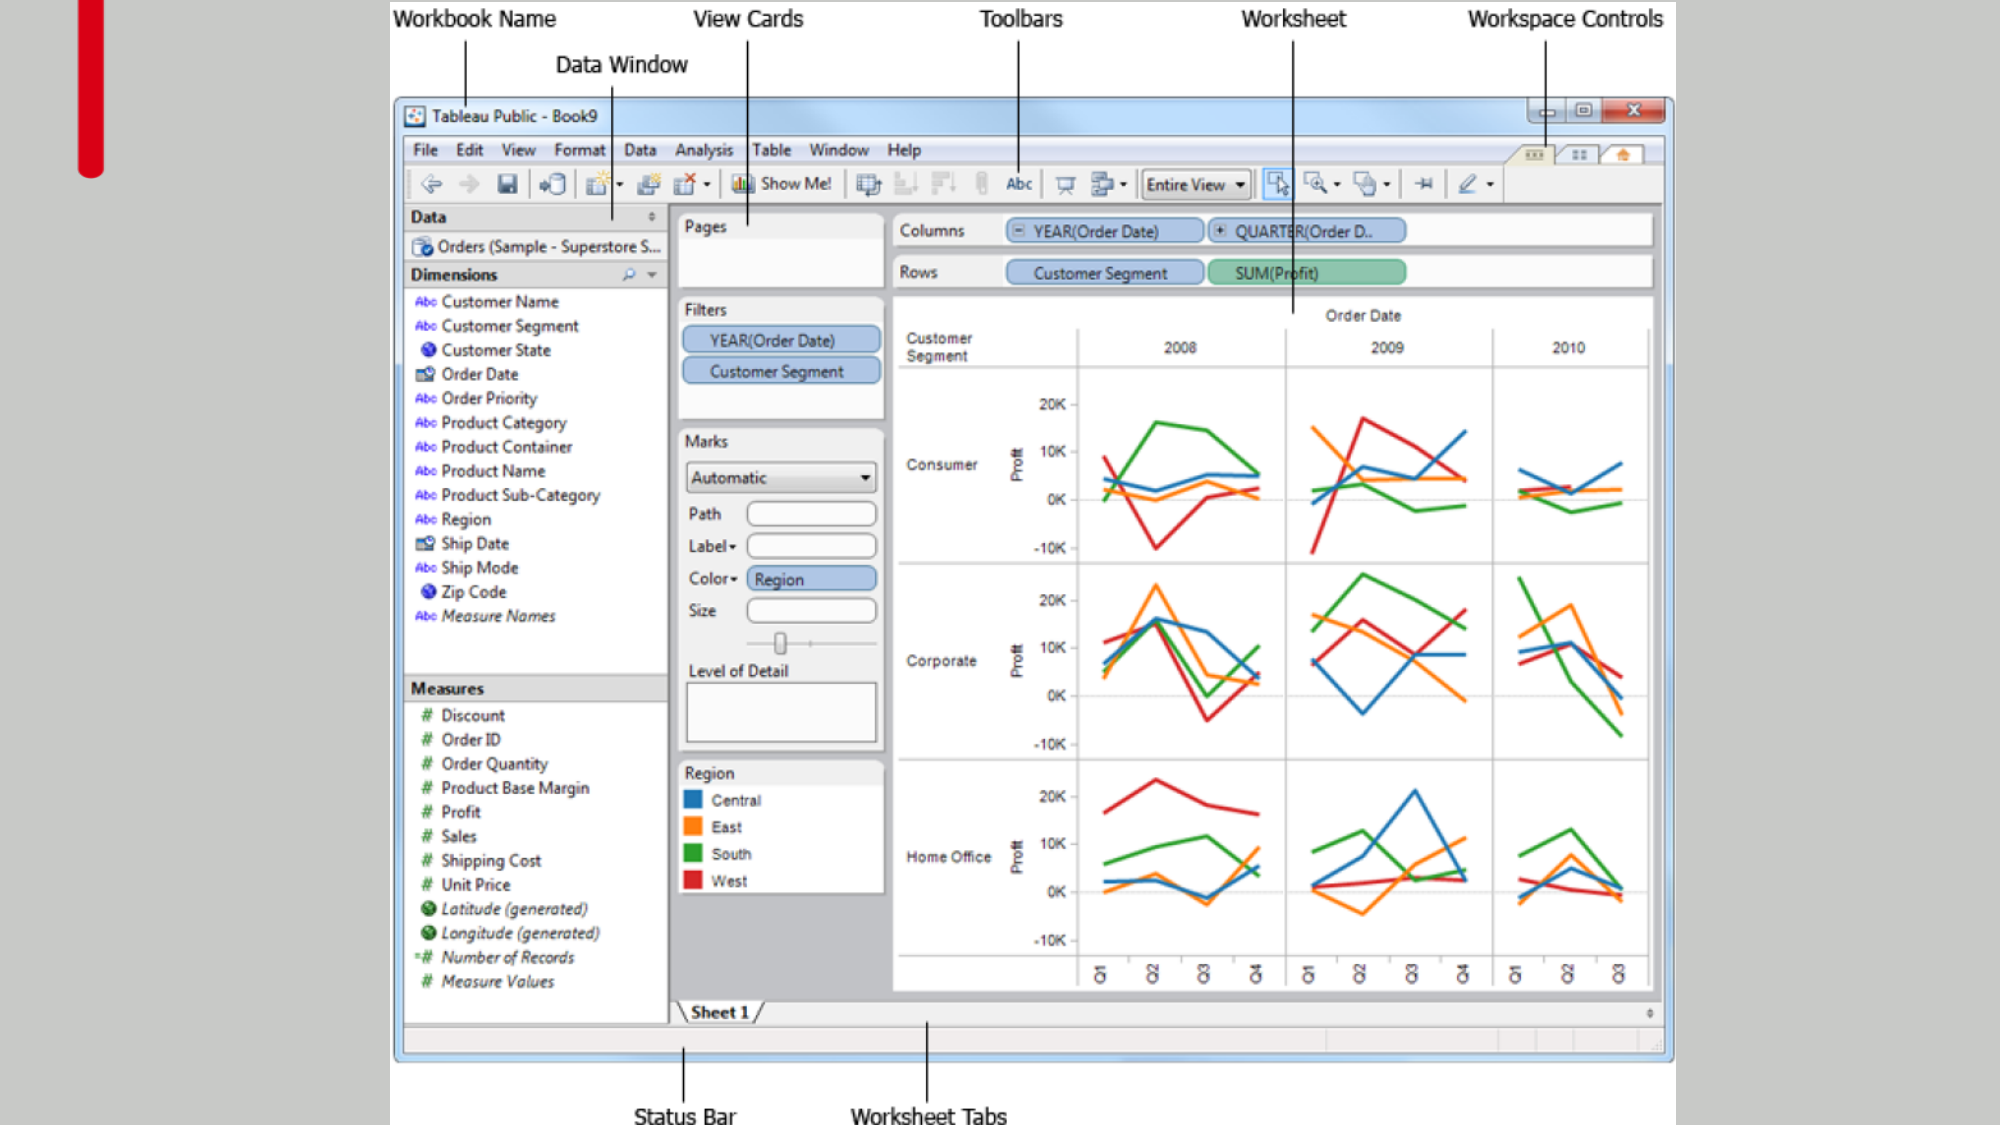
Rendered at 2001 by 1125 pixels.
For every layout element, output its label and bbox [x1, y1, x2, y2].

picture [390, 2, 1676, 1125]
picture [76, 0, 108, 200]
